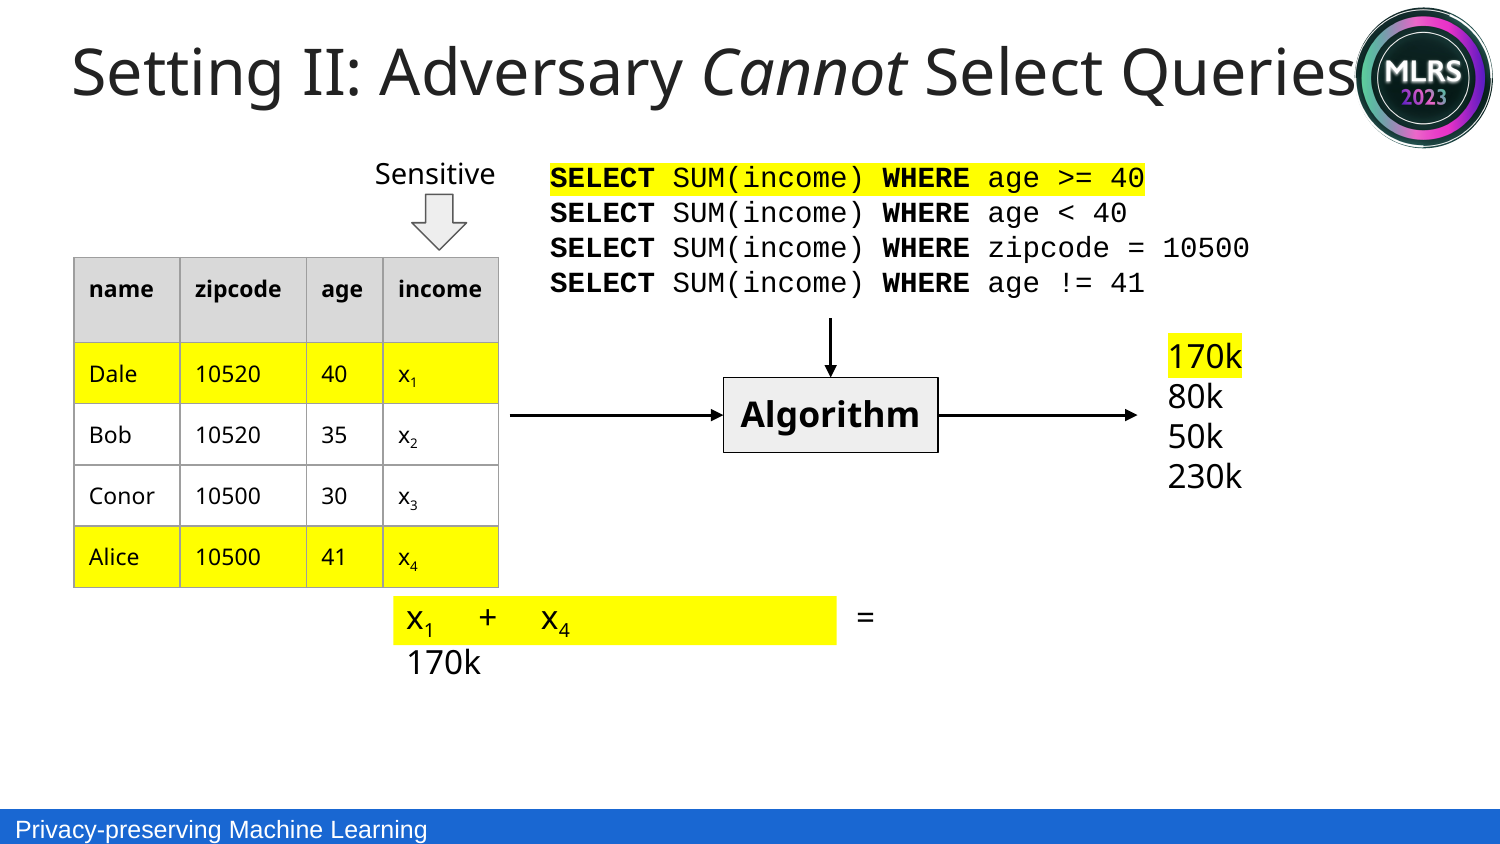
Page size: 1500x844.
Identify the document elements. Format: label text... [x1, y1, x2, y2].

text_box x1 + x4 = 170k [391, 580, 917, 788]
table_cell 10520 [181, 404, 306, 464]
table_cell x3 [384, 466, 498, 525]
table_cell Conor [75, 466, 179, 525]
text_box Algorithm [723, 377, 938, 453]
table_cell Alice [75, 527, 179, 587]
text_box Setting II: Adversary Cannot Select Queries [55, 16, 1467, 124]
picture [1371, 22, 1493, 149]
text_box 170k 80k 50k 230k [1152, 311, 1279, 519]
table_cell x1 [384, 343, 498, 403]
table_cell 35 [307, 404, 382, 464]
table_cell 10520 [181, 343, 306, 403]
table_cell 41 [307, 527, 382, 587]
picture [1390, 7, 1457, 16]
table_cell 40 [307, 343, 382, 403]
table_cell 30 [307, 466, 382, 525]
table_cell Bob [75, 404, 179, 464]
text_box SELECT SUM(income) WHERE age >= 40 SELECT SUM(income) WHERE age < 40 SELECT SUM(income) WHERE zipcode = 10500 SELECT SUM(income) WHERE age != 41 [535, 142, 1279, 325]
text_box [411, 194, 467, 251]
table_cell x2 [384, 404, 498, 464]
table_cell 10500 [181, 527, 306, 587]
table_cell x4 [384, 527, 498, 587]
table_header income [384, 258, 498, 342]
text_box Sensitive [354, 142, 524, 202]
table_header name [75, 258, 179, 342]
table_header age [307, 258, 382, 342]
table_header zipcode [181, 258, 306, 342]
table_cell 10500 [181, 466, 306, 525]
table_cell Dale [75, 343, 179, 403]
